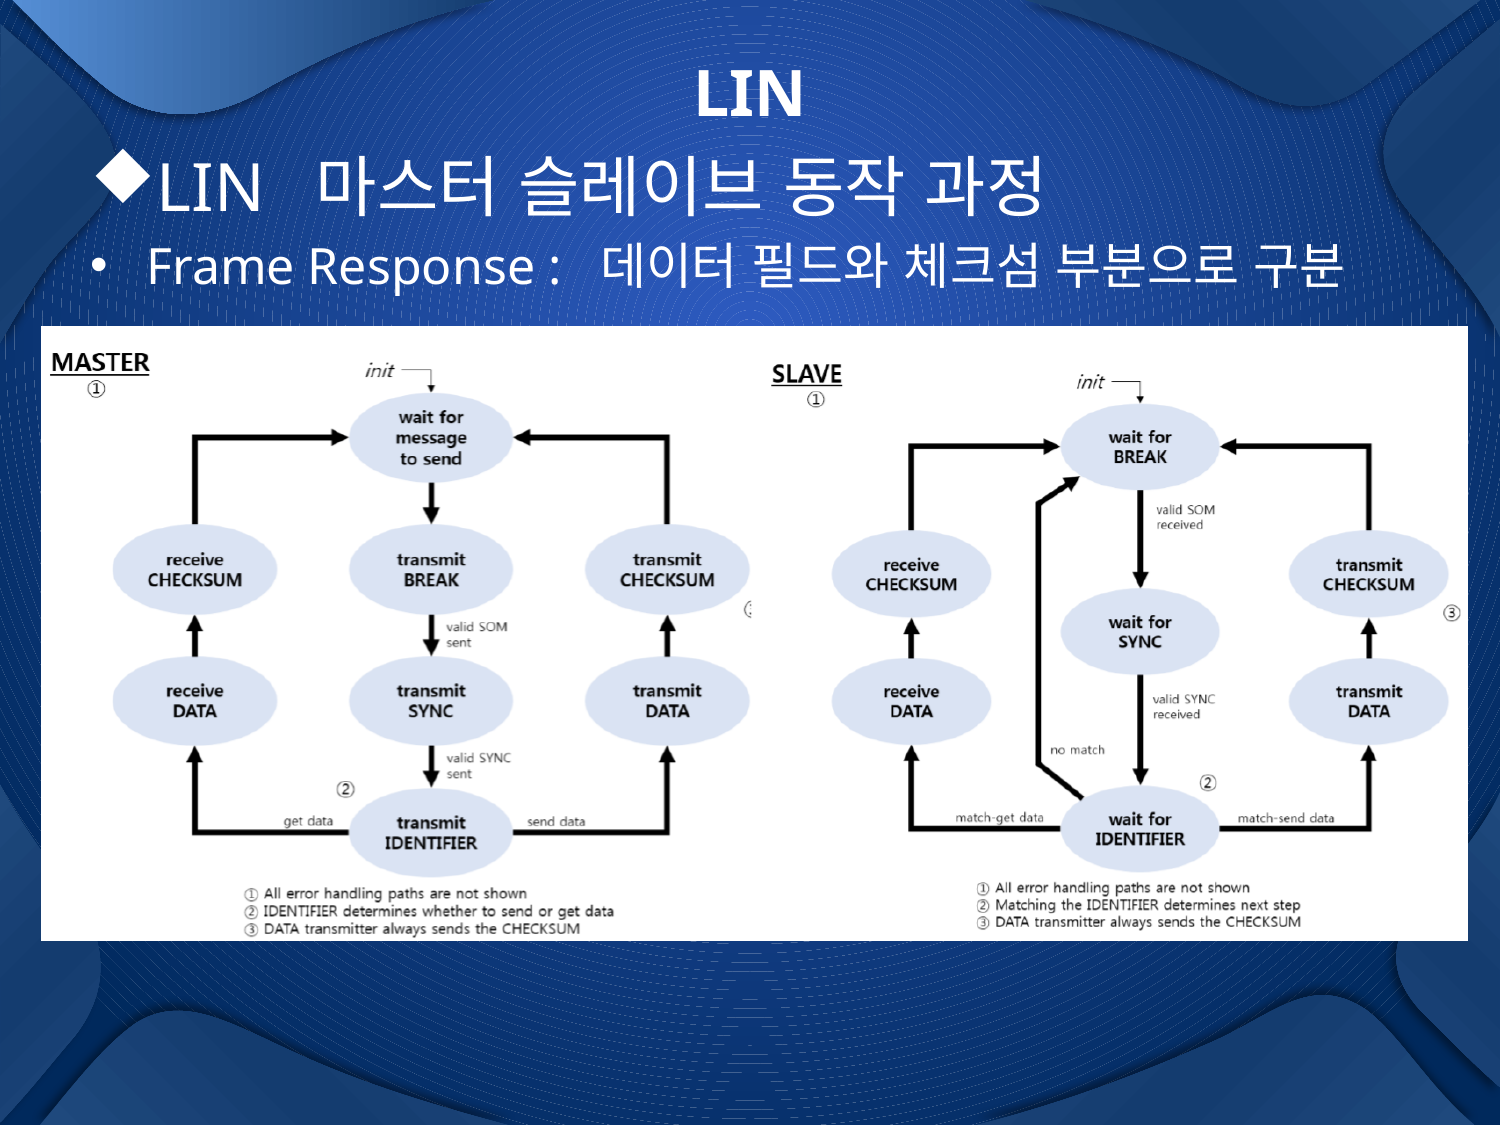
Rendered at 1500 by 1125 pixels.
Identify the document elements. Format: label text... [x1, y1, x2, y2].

list LIN 마스터 슬레이브 동작 과정 Frame Response : 데이터 필드와 체크섬 부분으로 구분 [75, 137, 1425, 323]
list LIN 마스터 슬레이브 동작 과정 Frame Response : 데이터 필드와 체크섬 부분으로 구분 [75, 957, 1425, 1005]
title LIN [75, 45, 1425, 137]
picture [41, 326, 1468, 941]
